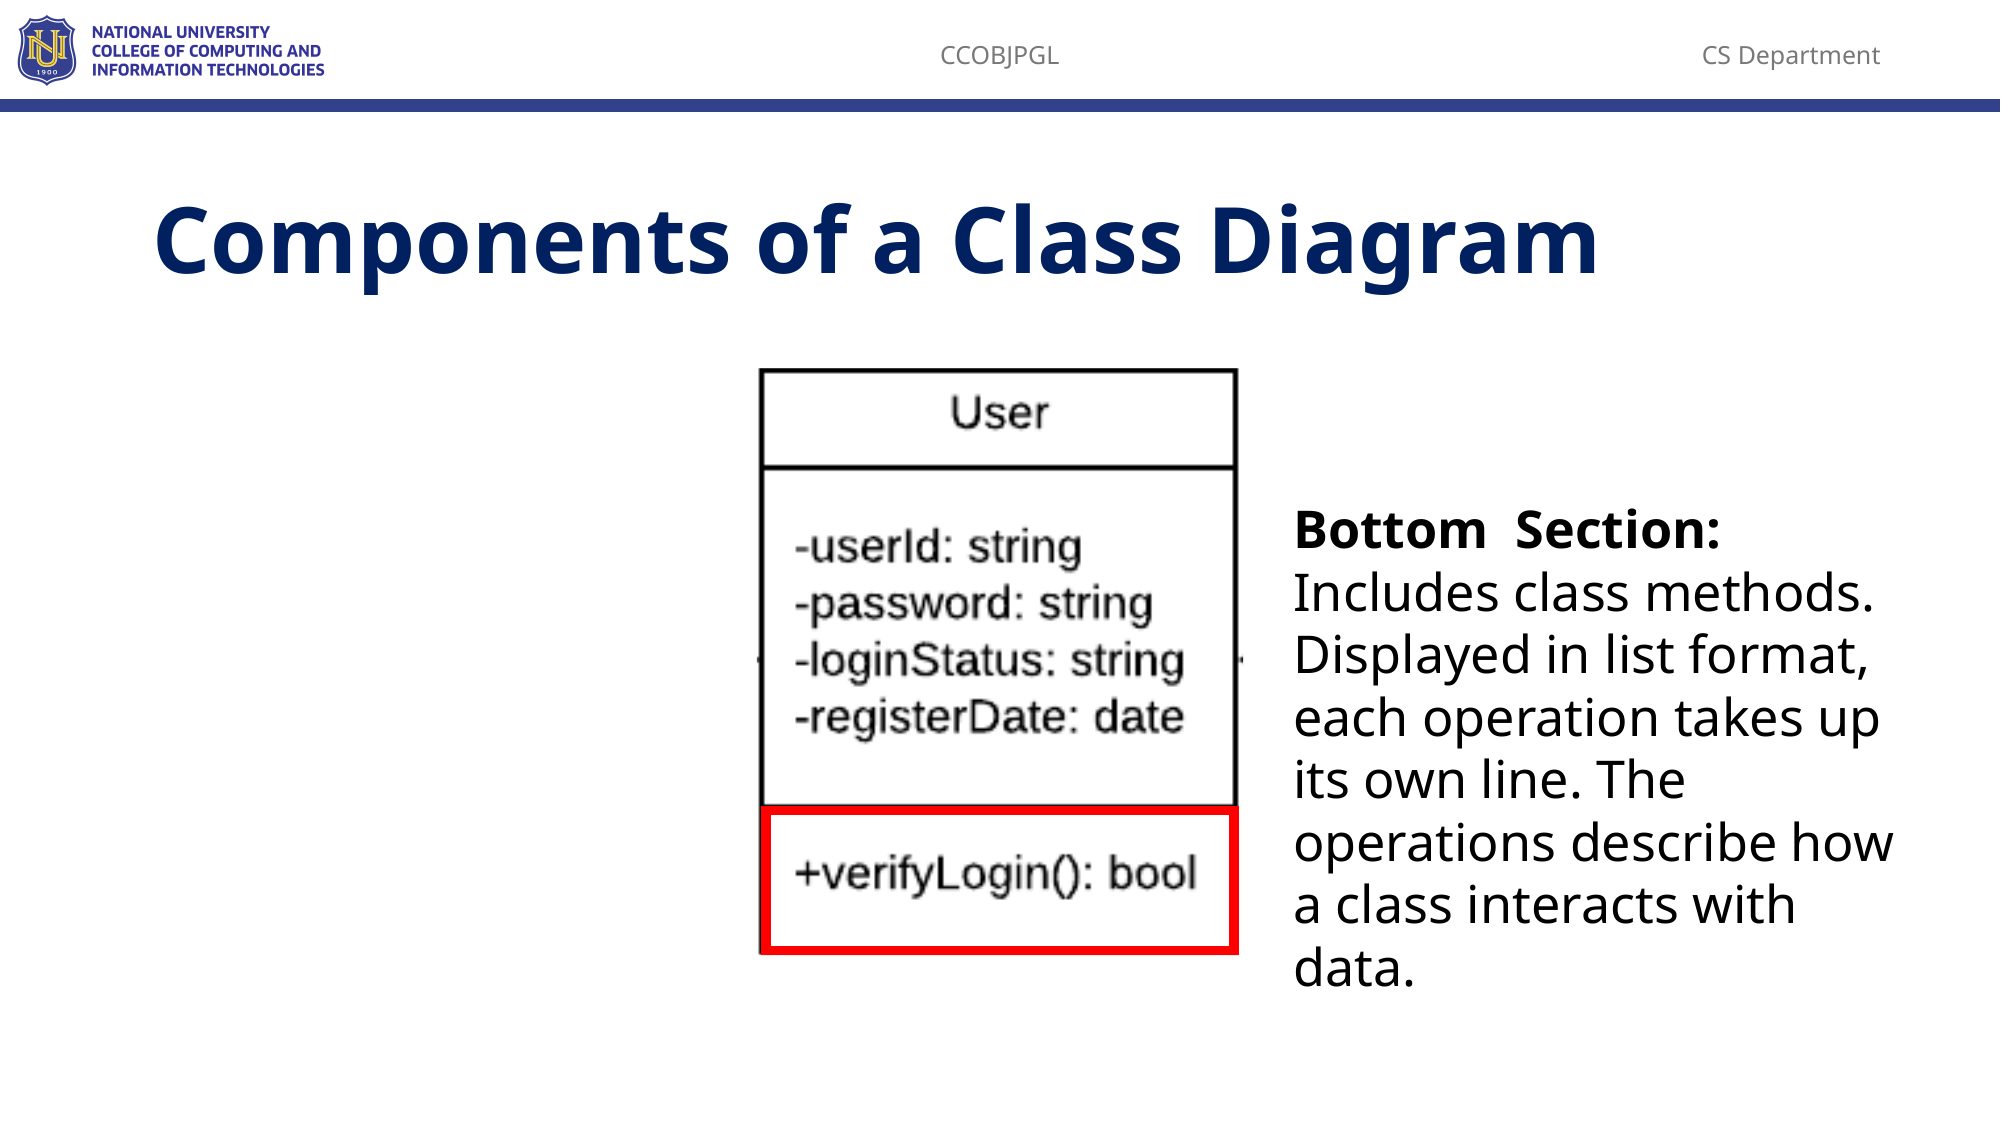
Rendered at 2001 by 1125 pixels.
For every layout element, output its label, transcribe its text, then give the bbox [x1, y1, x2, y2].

text_box Bottom Section: Includes class methods. Displayed in list format, each operation takes up its own line. The operations describe how a class interacts with data. [1278, 489, 1948, 1005]
picture [756, 368, 1244, 960]
picture [0, 0, 337, 99]
title Components of a Class Diagram [137, 135, 1863, 353]
